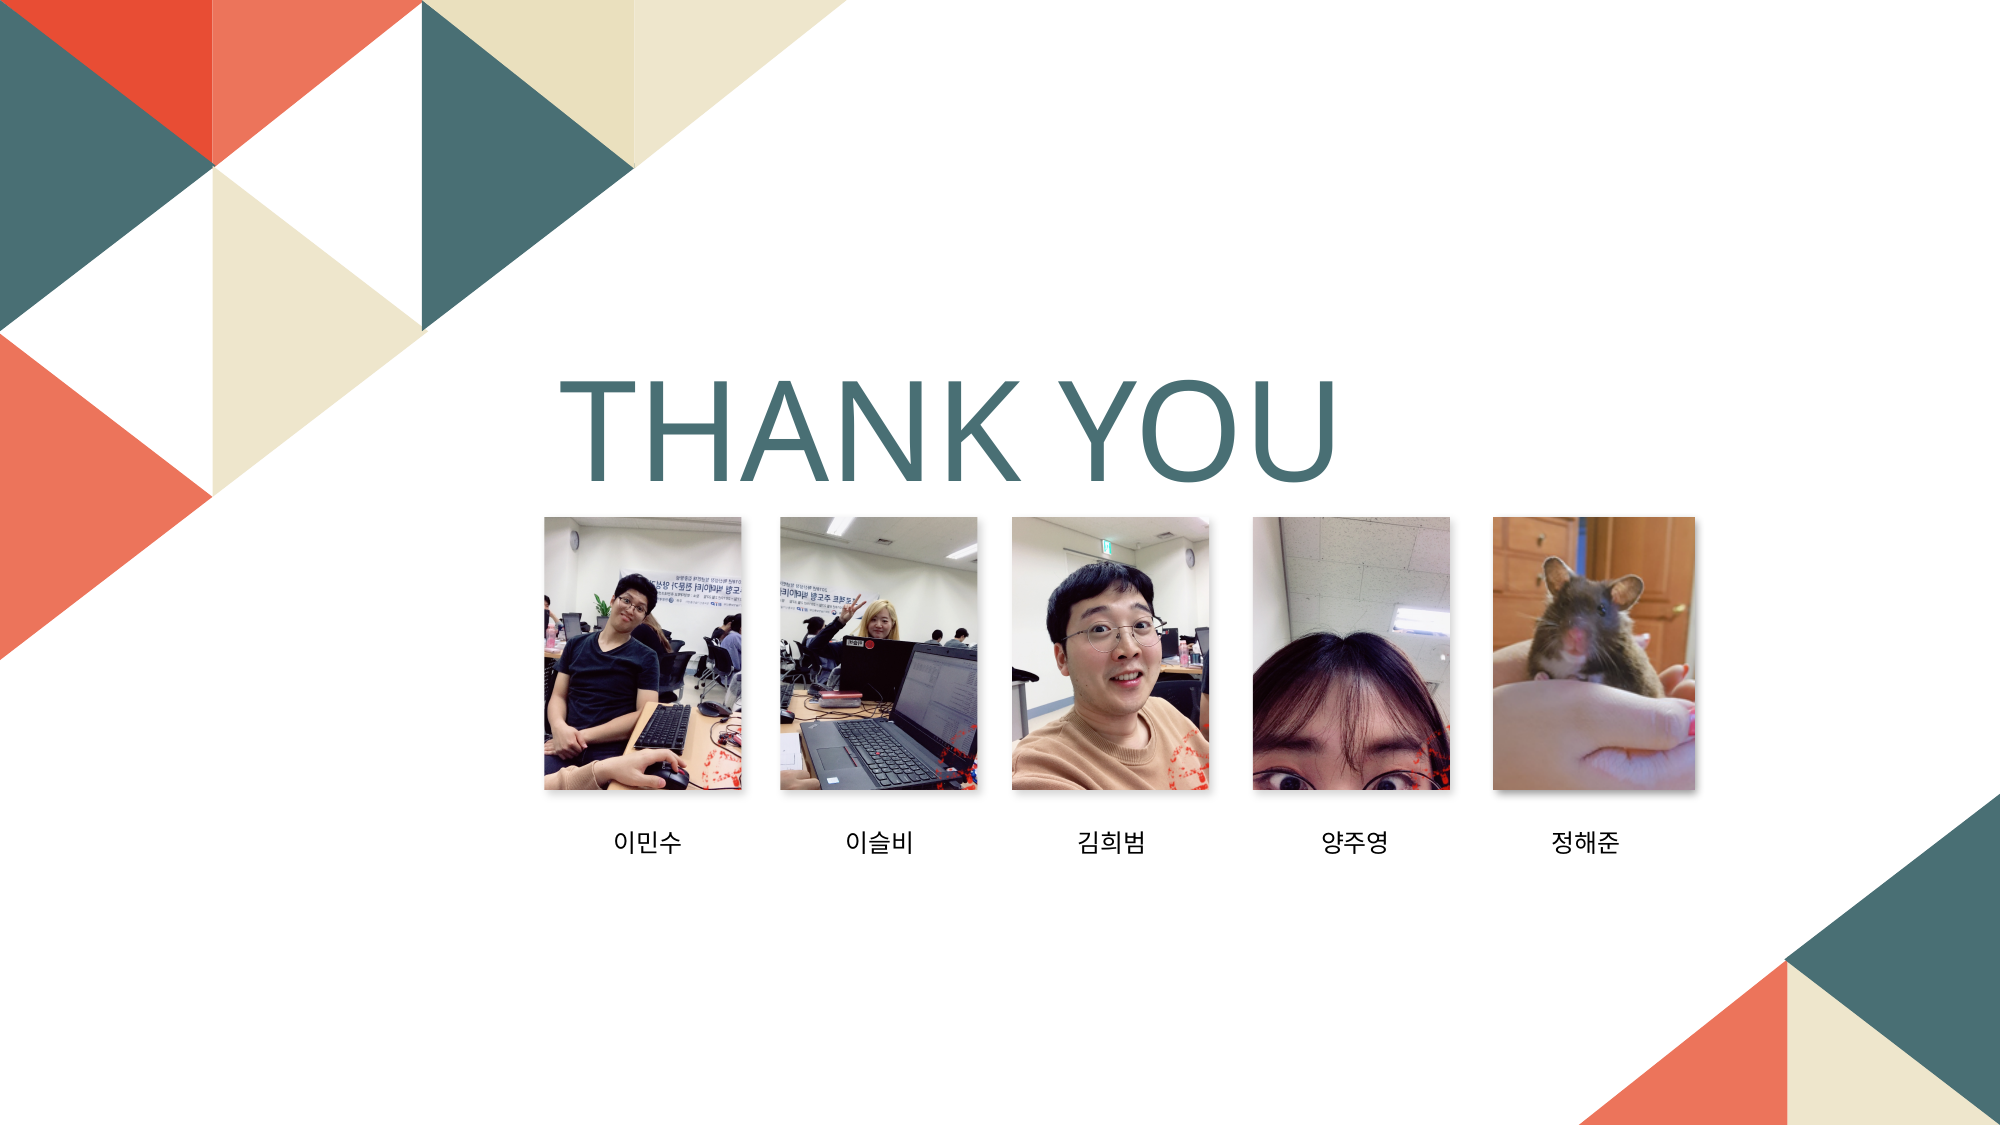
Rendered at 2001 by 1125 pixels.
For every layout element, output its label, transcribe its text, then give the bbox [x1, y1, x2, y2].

picture [544, 517, 742, 790]
picture [780, 517, 978, 790]
text_box 이슬비 [830, 819, 947, 865]
text_box 양주영 [1306, 819, 1423, 865]
picture [1252, 517, 1450, 790]
picture [1011, 517, 1210, 790]
text_box 김희범 [1062, 819, 1179, 865]
text_box THANK YOU [545, 353, 1465, 651]
text_box 정해준 [1536, 819, 1653, 865]
text_box 이민수 [598, 819, 715, 865]
picture [1493, 517, 1695, 790]
